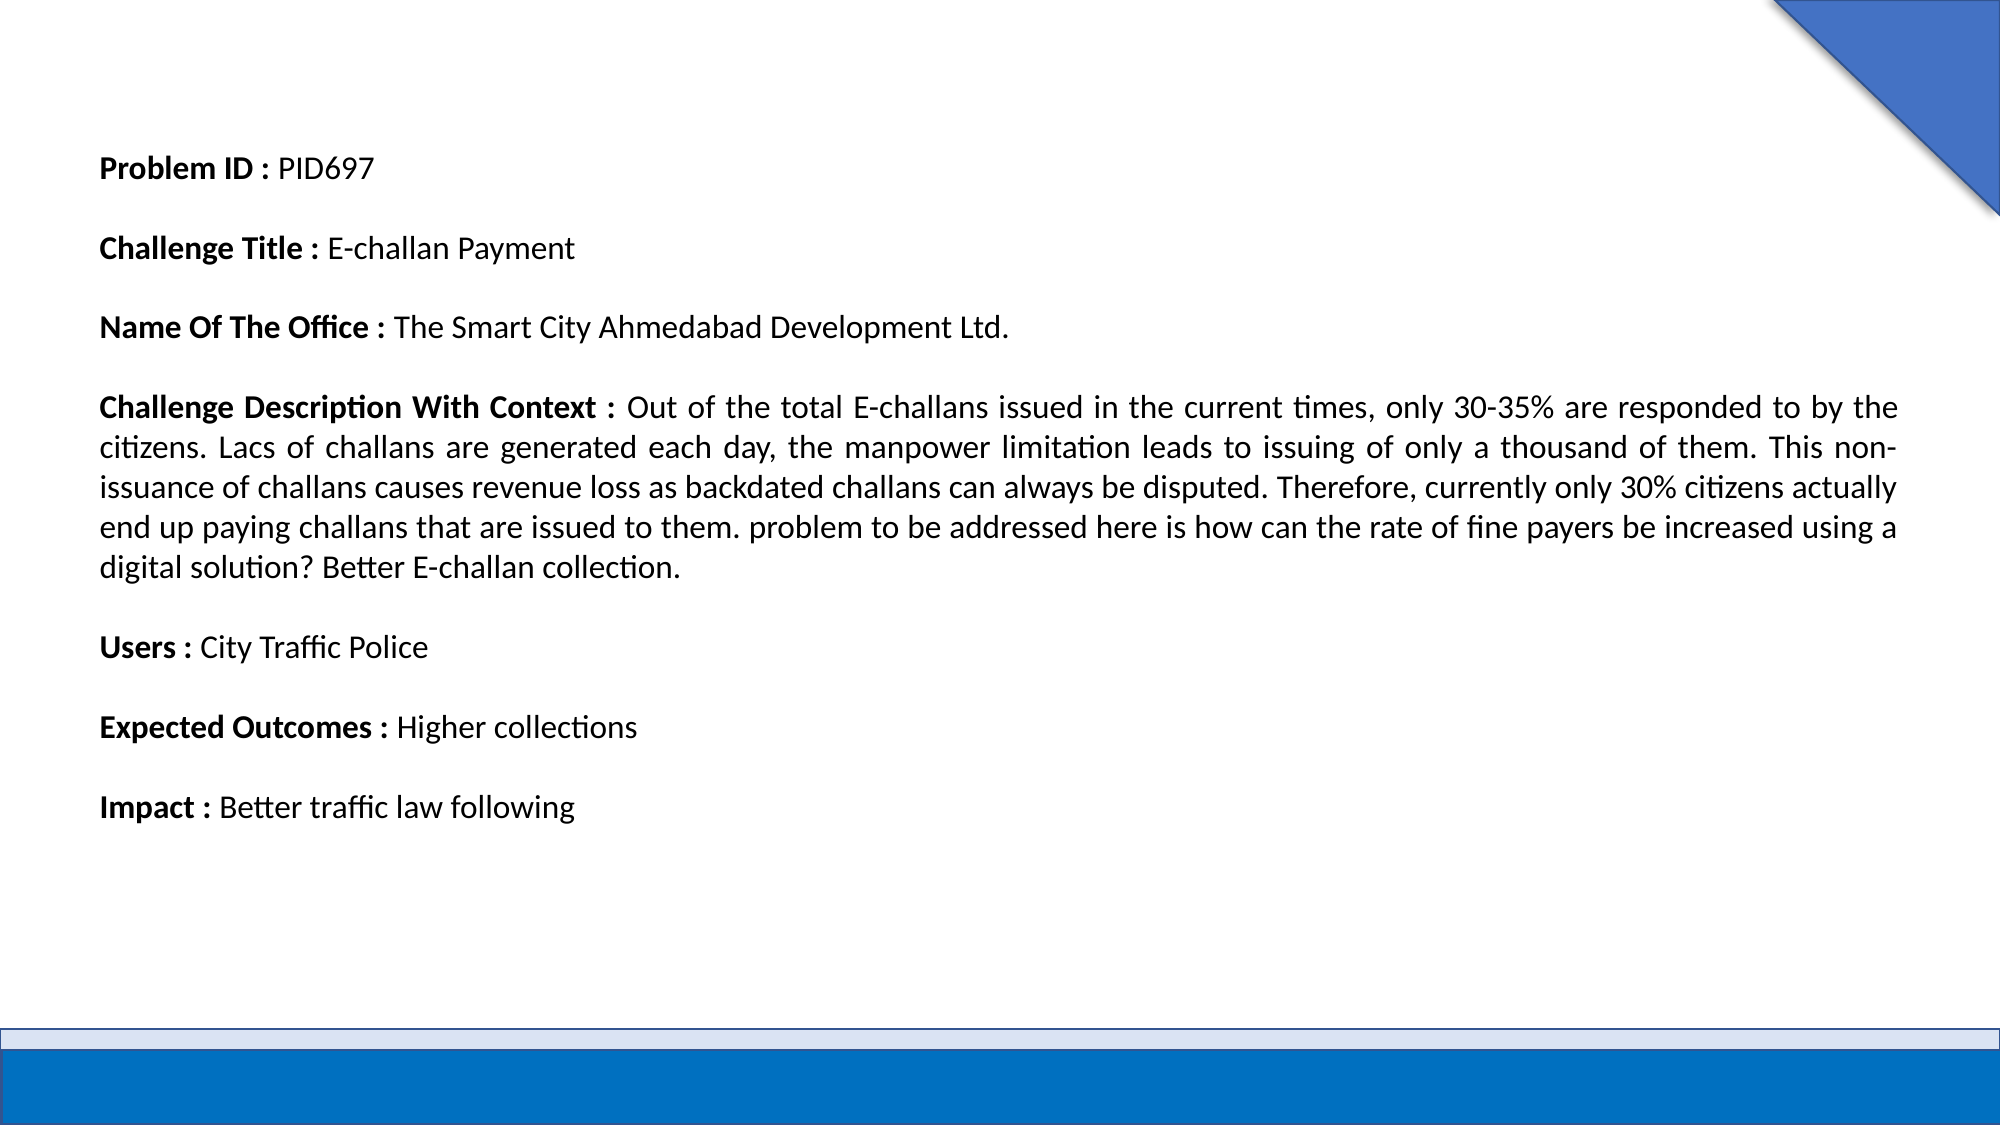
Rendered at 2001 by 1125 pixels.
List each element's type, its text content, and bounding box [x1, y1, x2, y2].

text_box [1, 1049, 2000, 1125]
text_box [1773, 0, 2000, 217]
text_box Problem ID : PID697 Challenge Title : E-challan Payment Name Of The Office : The Smart City Ahmedabad Development Ltd. Challenge Description With Context : Out of the total E-challans issued in the current times, only 30-35% are responded to by the citizens. Lacs of challans are generated each day, the manpower limitation leads to issuing of only a thousand of them. This non-issuance of challans causes revenue loss as backdated challans can always be disputed. Therefore, currently only 30% citizens actually end up paying challans that are issued to them. problem to be addressed here is how can the rate of fine payers be increased using a digital solution? Better E-challan collection. Users : City Traffic Police Expected Outcomes : Higher collections Impact : Better traffic law following [84, 138, 1916, 833]
text_box [0, 1028, 2000, 1125]
